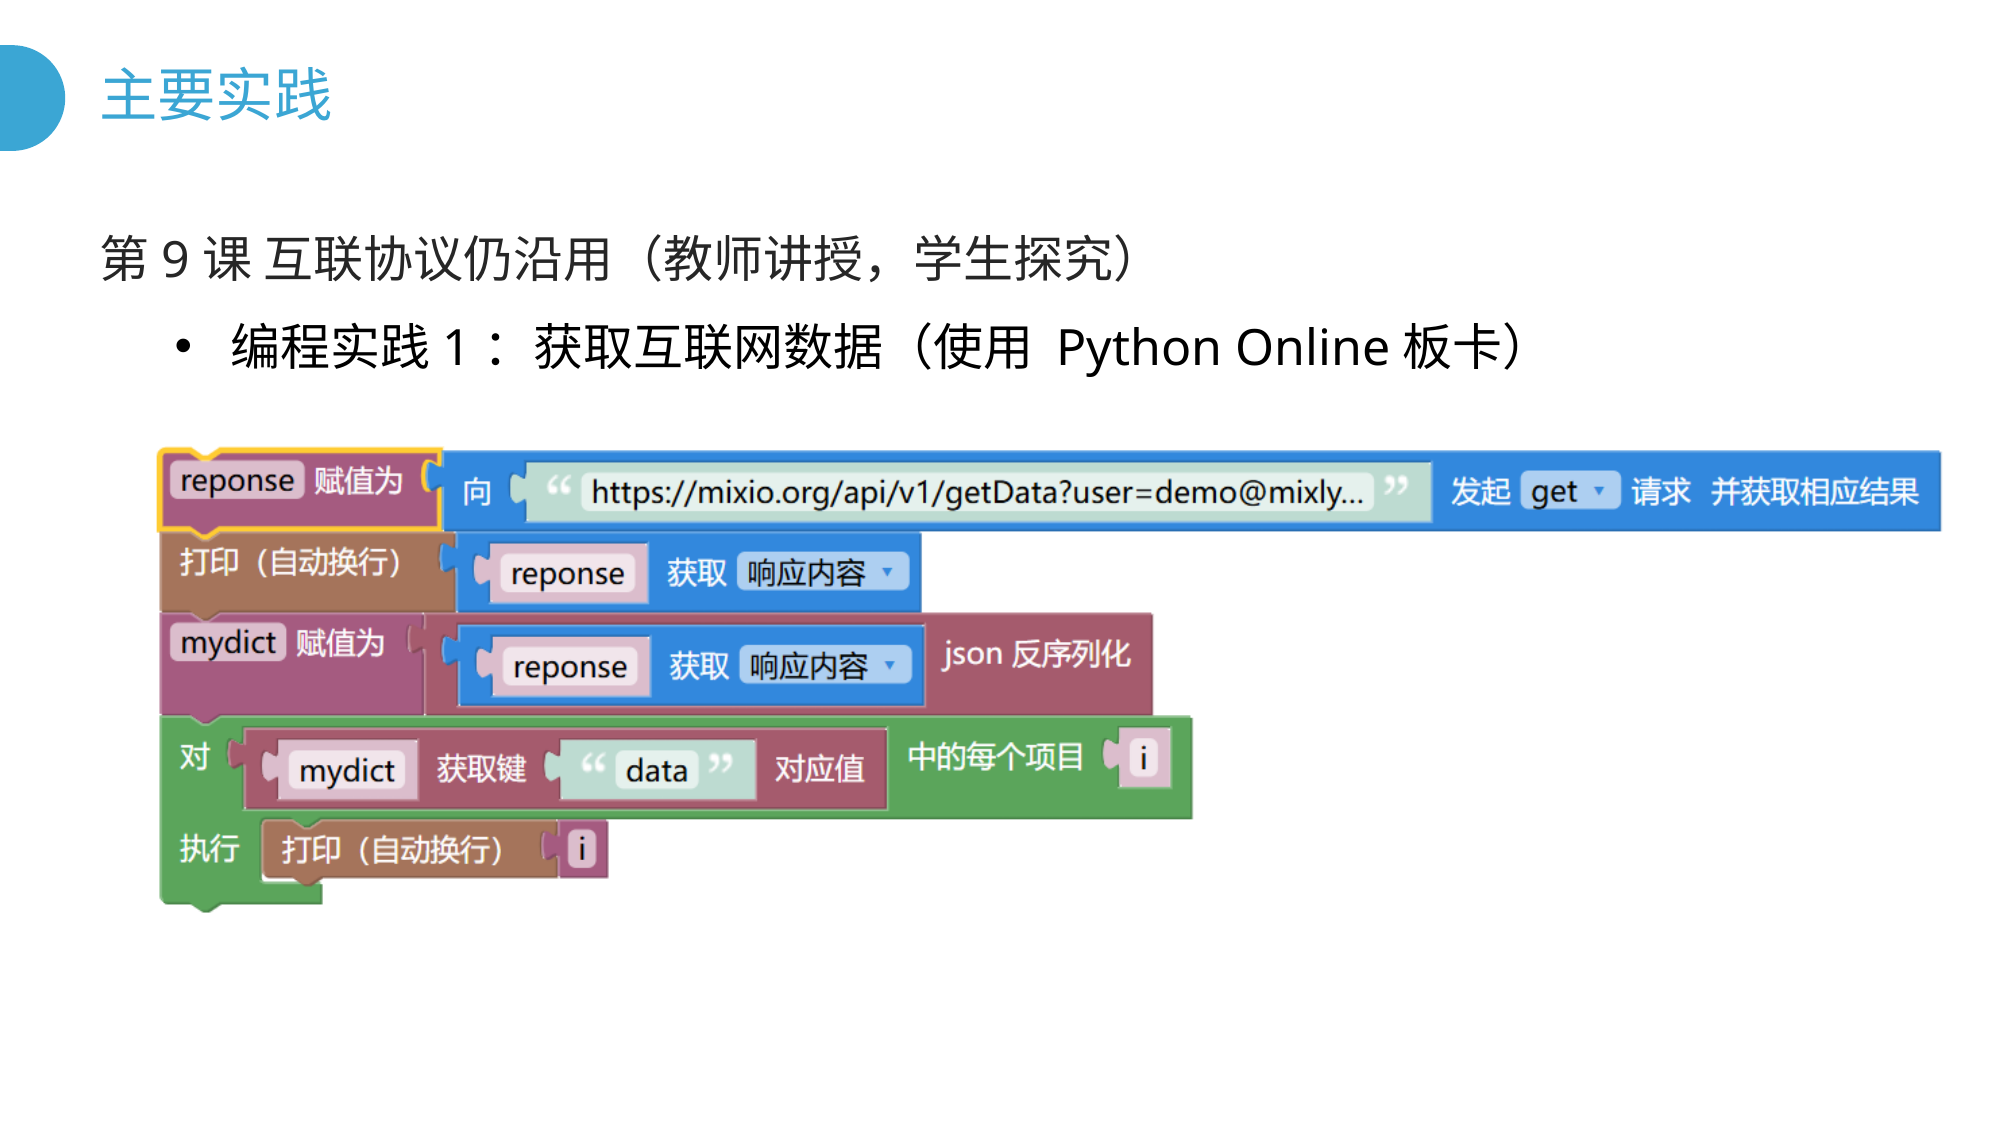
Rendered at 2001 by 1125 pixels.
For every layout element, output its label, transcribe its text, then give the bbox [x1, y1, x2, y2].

title 主要实践 [84, 45, 1901, 151]
picture [138, 418, 1949, 933]
list 第9课 互联协议仍沿用（教师讲授，学生探究） 编程实践1：获取互联网数据（使用 Python Online板卡） [84, 201, 1901, 964]
